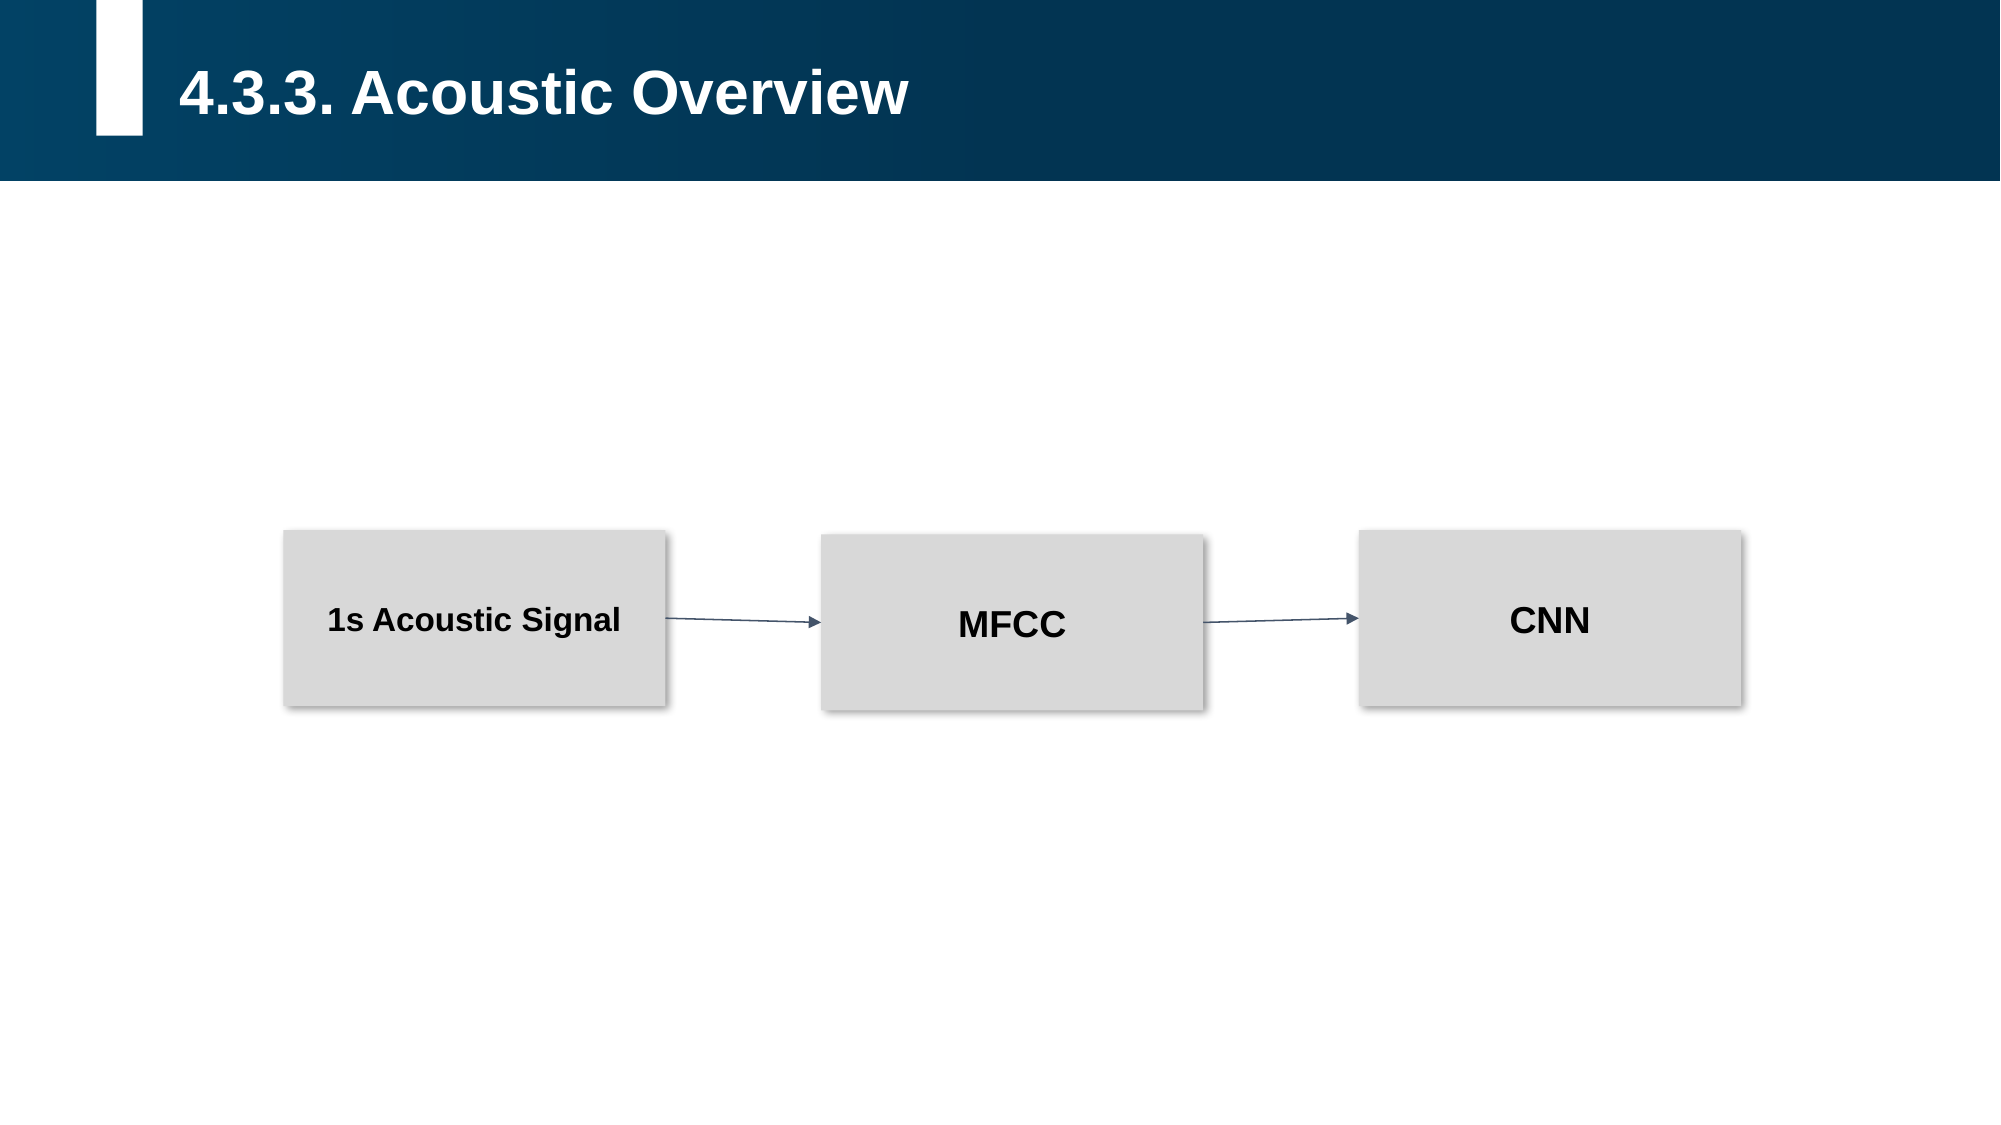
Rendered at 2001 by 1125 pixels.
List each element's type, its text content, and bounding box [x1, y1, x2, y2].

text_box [1202, 617, 1360, 623]
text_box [665, 617, 822, 623]
text_box MFCC [821, 534, 1204, 711]
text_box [0, 0, 2000, 181]
text_box CNN [1358, 530, 1742, 707]
text_box 1s Acoustic Signal [283, 530, 666, 707]
